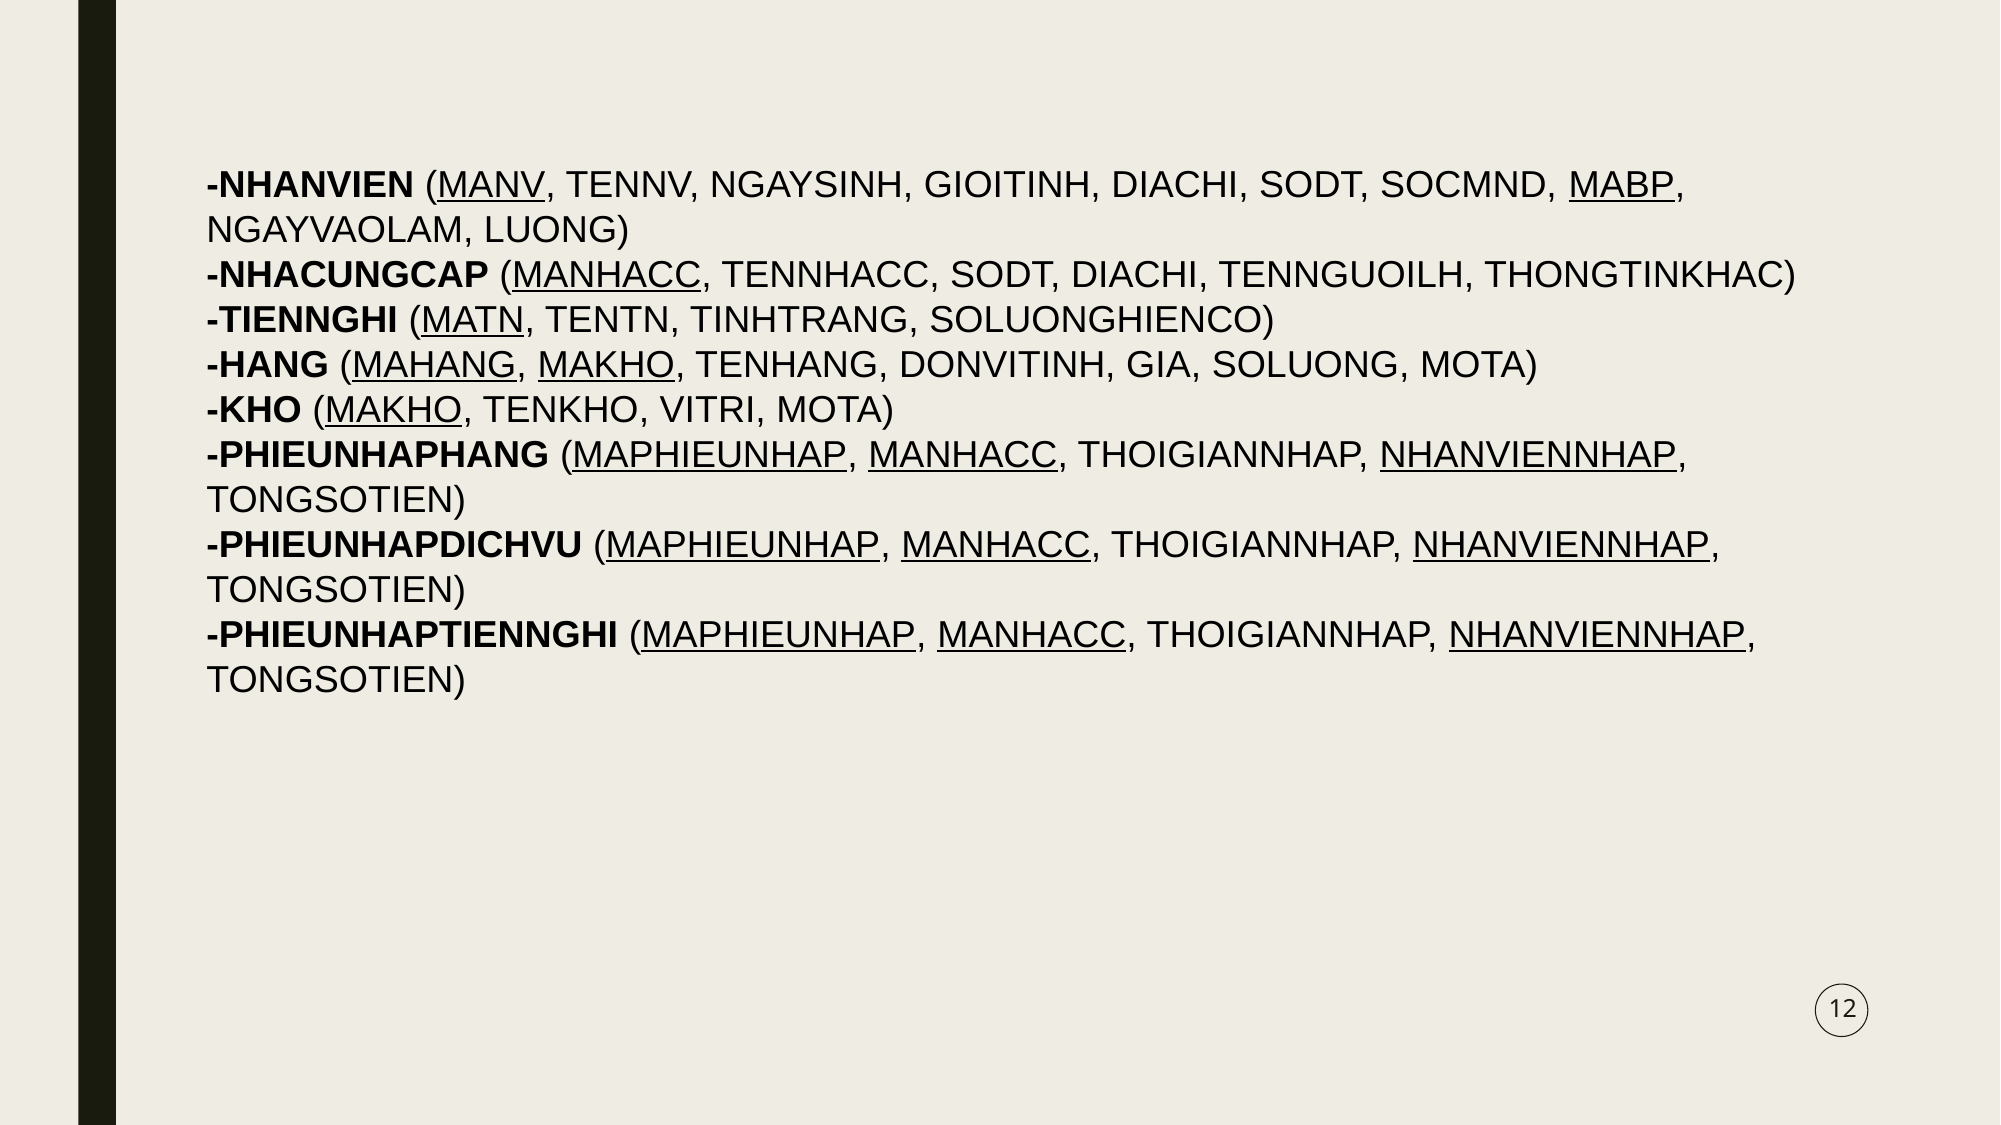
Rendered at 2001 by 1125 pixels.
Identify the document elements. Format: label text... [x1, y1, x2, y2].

slide_number 12 [1610, 976, 1872, 1043]
text_box -NHANVIEN (MANV, TENNV, NGAYSINH, GIOITINH, DIACHI, SODT, SOCMND, MABP, NGAYVAOLAM, LUONG) -NHACUNGCAP (MANHACC, TENNHACC, SODT, DIACHI, TENNGUOILH, THONGTINKHAC) -TIENNGHI (MATN, TENTN, TINHTRANG, SOLUONGHIENCO) -HANG (MAHANG, MAKHO, TENHANG, DONVITINH, GIA, SOLUONG, MOTA) -KHO (MAKHO, TENKHO, VITRI, MOTA) -PHIEUNHAPHANG (MAPHIEUNHAP, MANHACC, THOIGIANNHAP, NHANVIENNHAP, TONGSOTIEN) -PHIEUNHAPDICHVU (MAPHIEUNHAP, MANHACC, THOIGIANNHAP, NHANVIENNHAP, TONGSOTIEN) -PHIEUNHAPTIENNGHI (MAPHIEUNHAP, MANHACC, THOIGIANNHAP, NHANVIENNHAP, TONGSOTIEN) [116, 152, 1947, 708]
